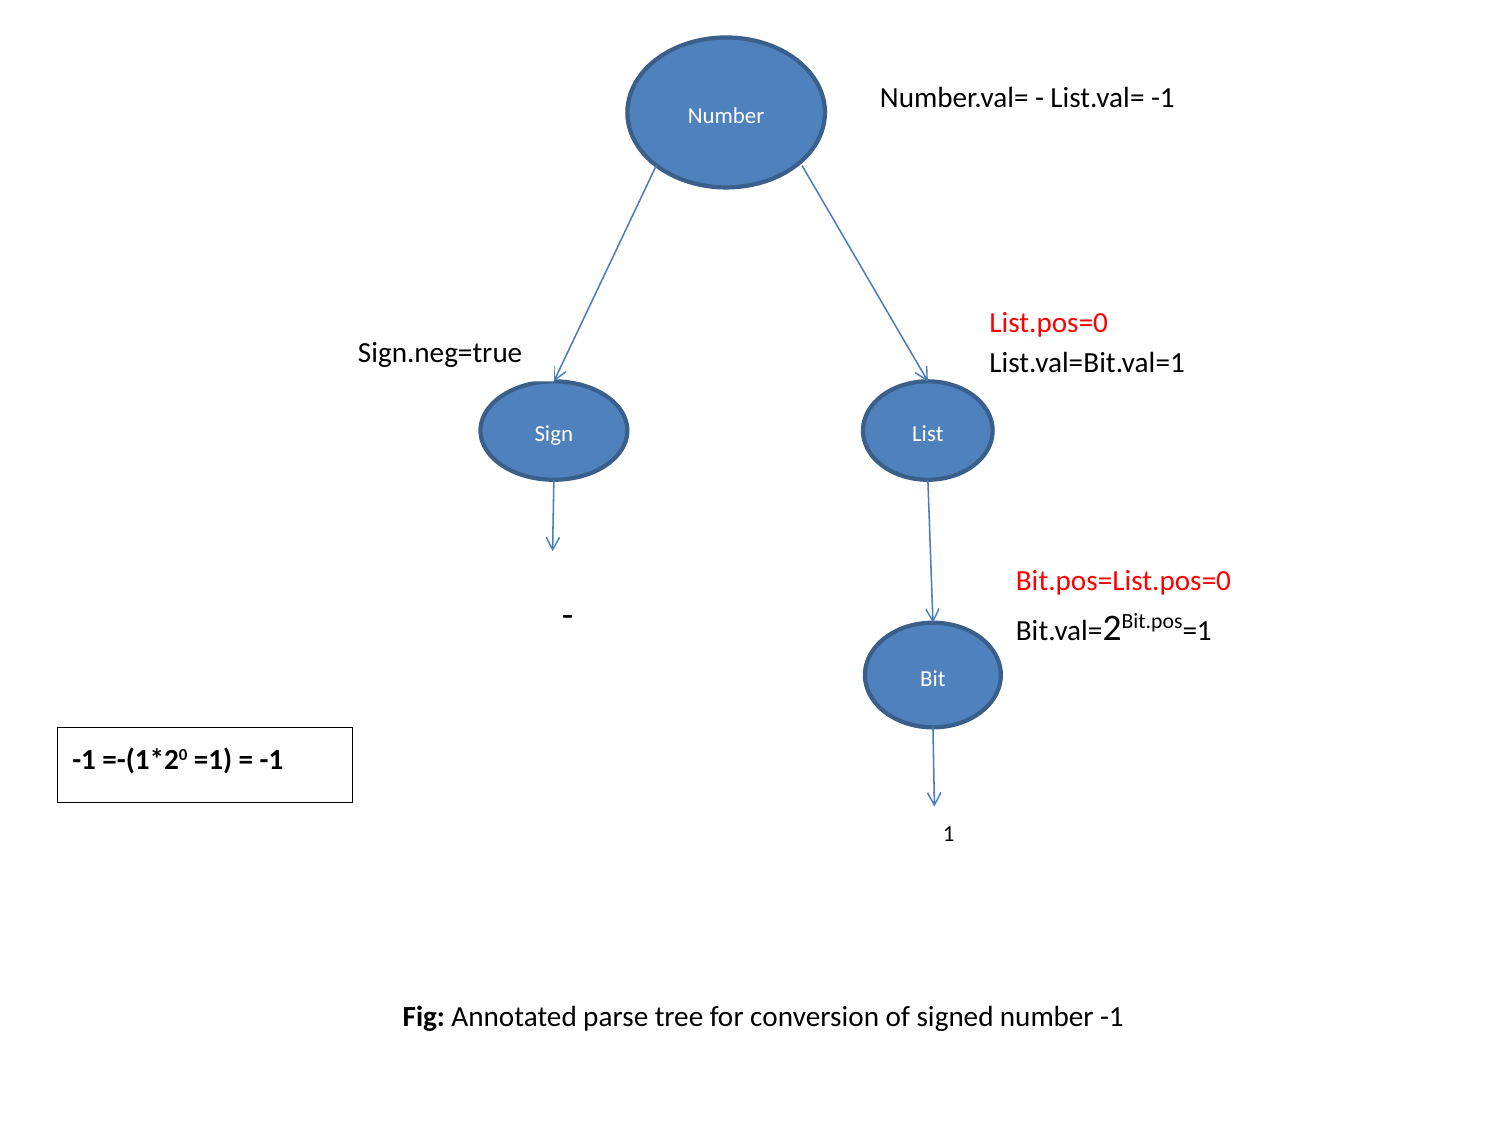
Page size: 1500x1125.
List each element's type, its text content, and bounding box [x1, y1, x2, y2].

text_box -1 =-(1*20 =1) = -1 [57, 727, 353, 803]
text_box Sign.neg=true [342, 320, 548, 382]
text_box Sign [478, 382, 630, 482]
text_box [927, 479, 934, 623]
text_box Bit [862, 620, 1003, 730]
text_box Number [625, 35, 828, 190]
text_box Fig: Annotated parse tree for conversion of signed number -1 [387, 984, 1165, 1079]
text_box - [546, 575, 657, 623]
text_box Number.val= - List.val= -1 [864, 65, 1223, 113]
text_box 1 [927, 806, 1139, 854]
text_box Bit.pos=List.pos=0 Bit.val=2Bit.pos=1 [1000, 548, 1328, 639]
text_box List [860, 379, 995, 482]
text_box List.pos=0 List.val=Bit.val=1 [974, 290, 1301, 382]
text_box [801, 165, 929, 382]
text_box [553, 165, 657, 382]
